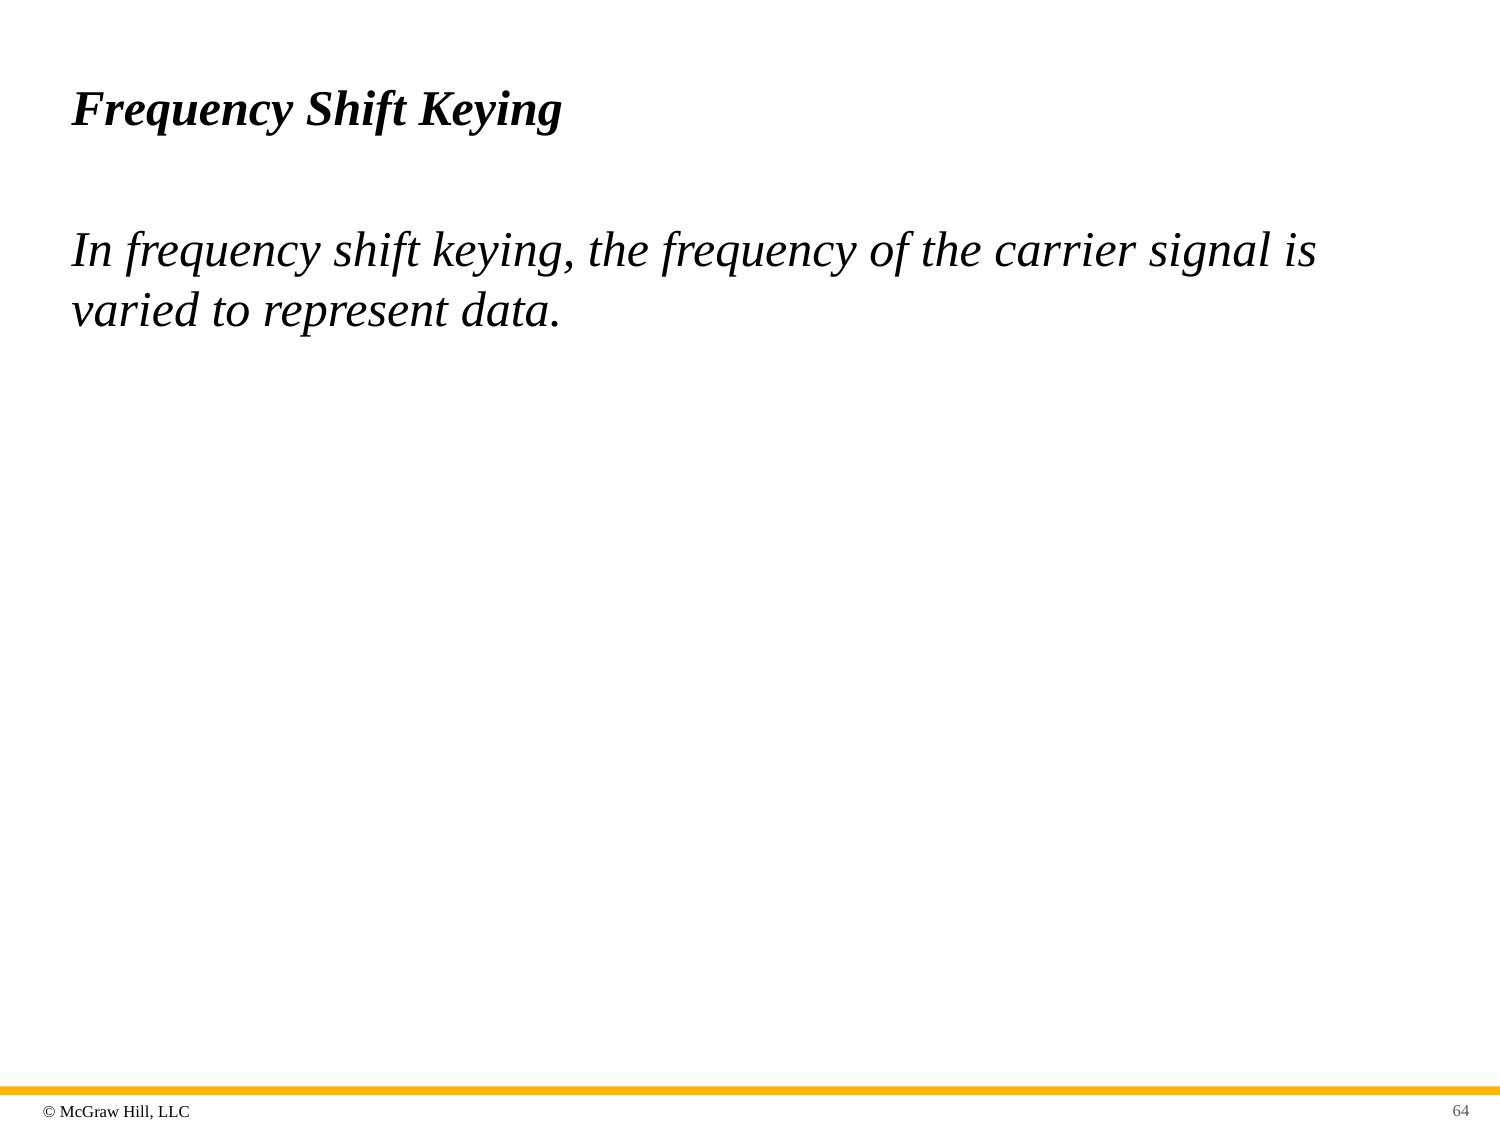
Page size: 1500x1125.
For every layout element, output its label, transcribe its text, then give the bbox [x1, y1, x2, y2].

list In frequency shift keying, the frequency of the carrier signal is varied to represent data. [56, 209, 1444, 1026]
slide_number 64 [1418, 1096, 1477, 1123]
title Frequency Shift Keying [56, 50, 1444, 162]
